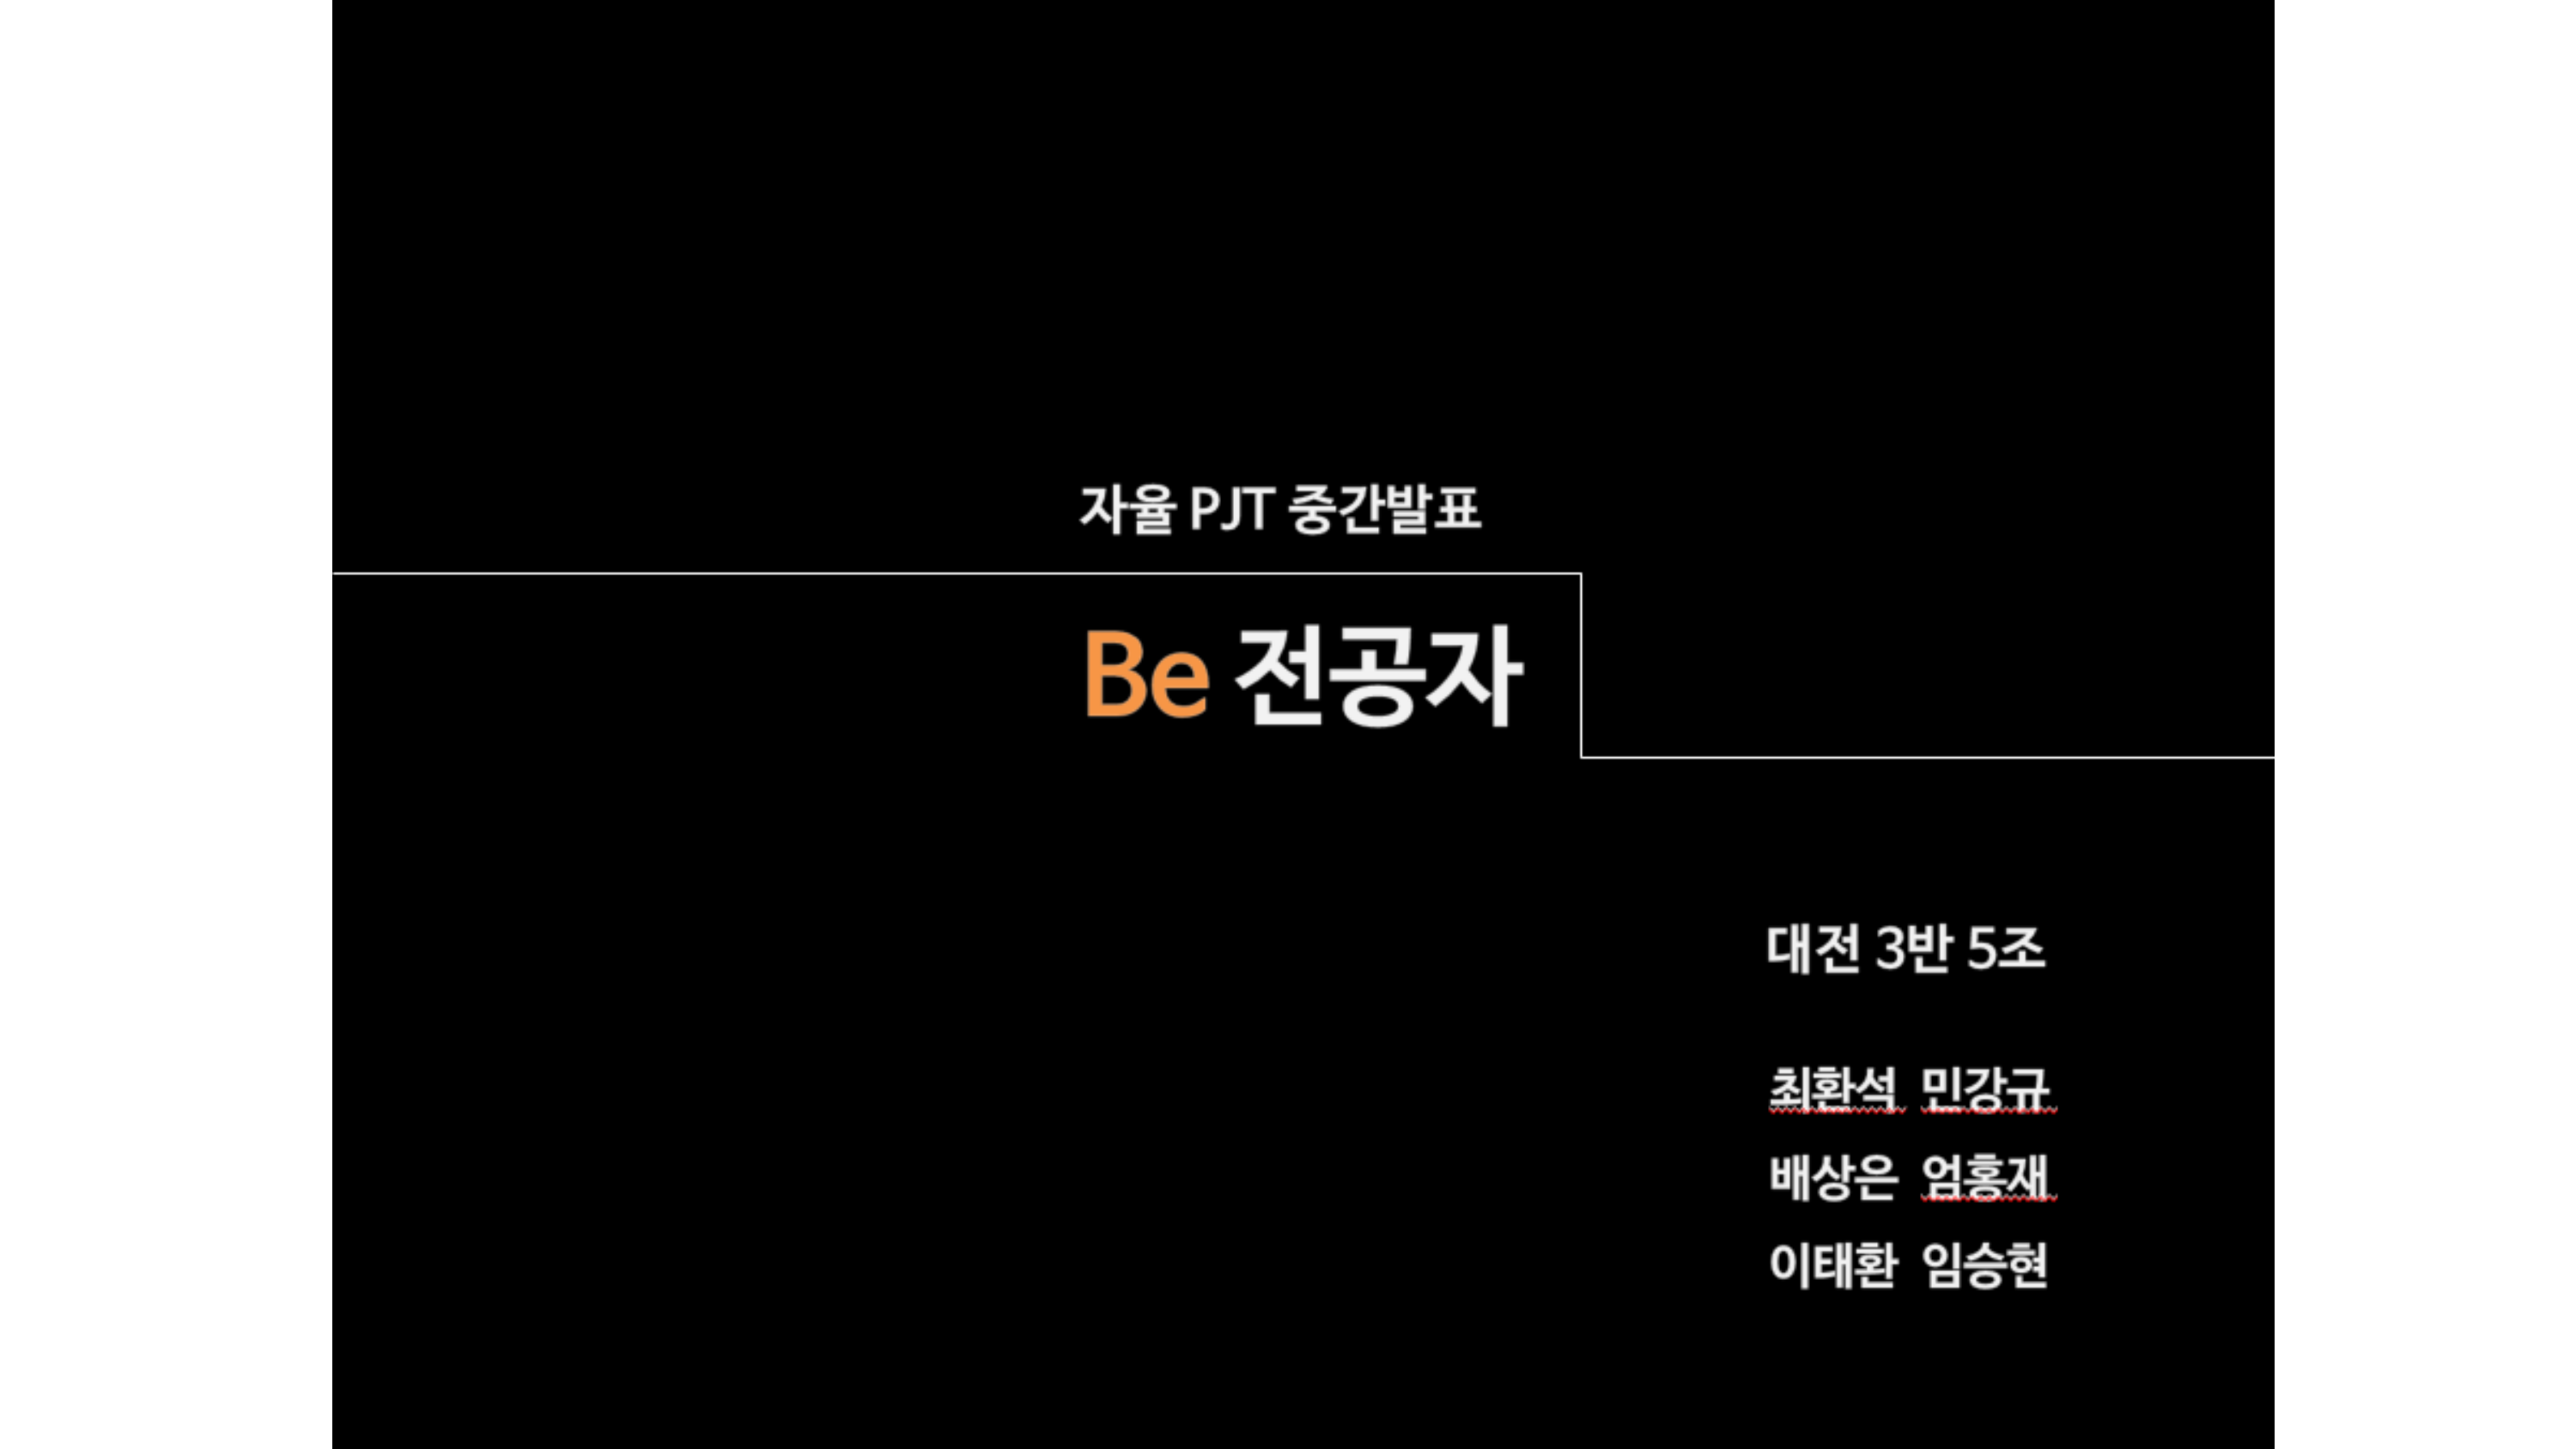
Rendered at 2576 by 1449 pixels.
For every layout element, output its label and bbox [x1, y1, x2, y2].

picture [332, 0, 2275, 1449]
